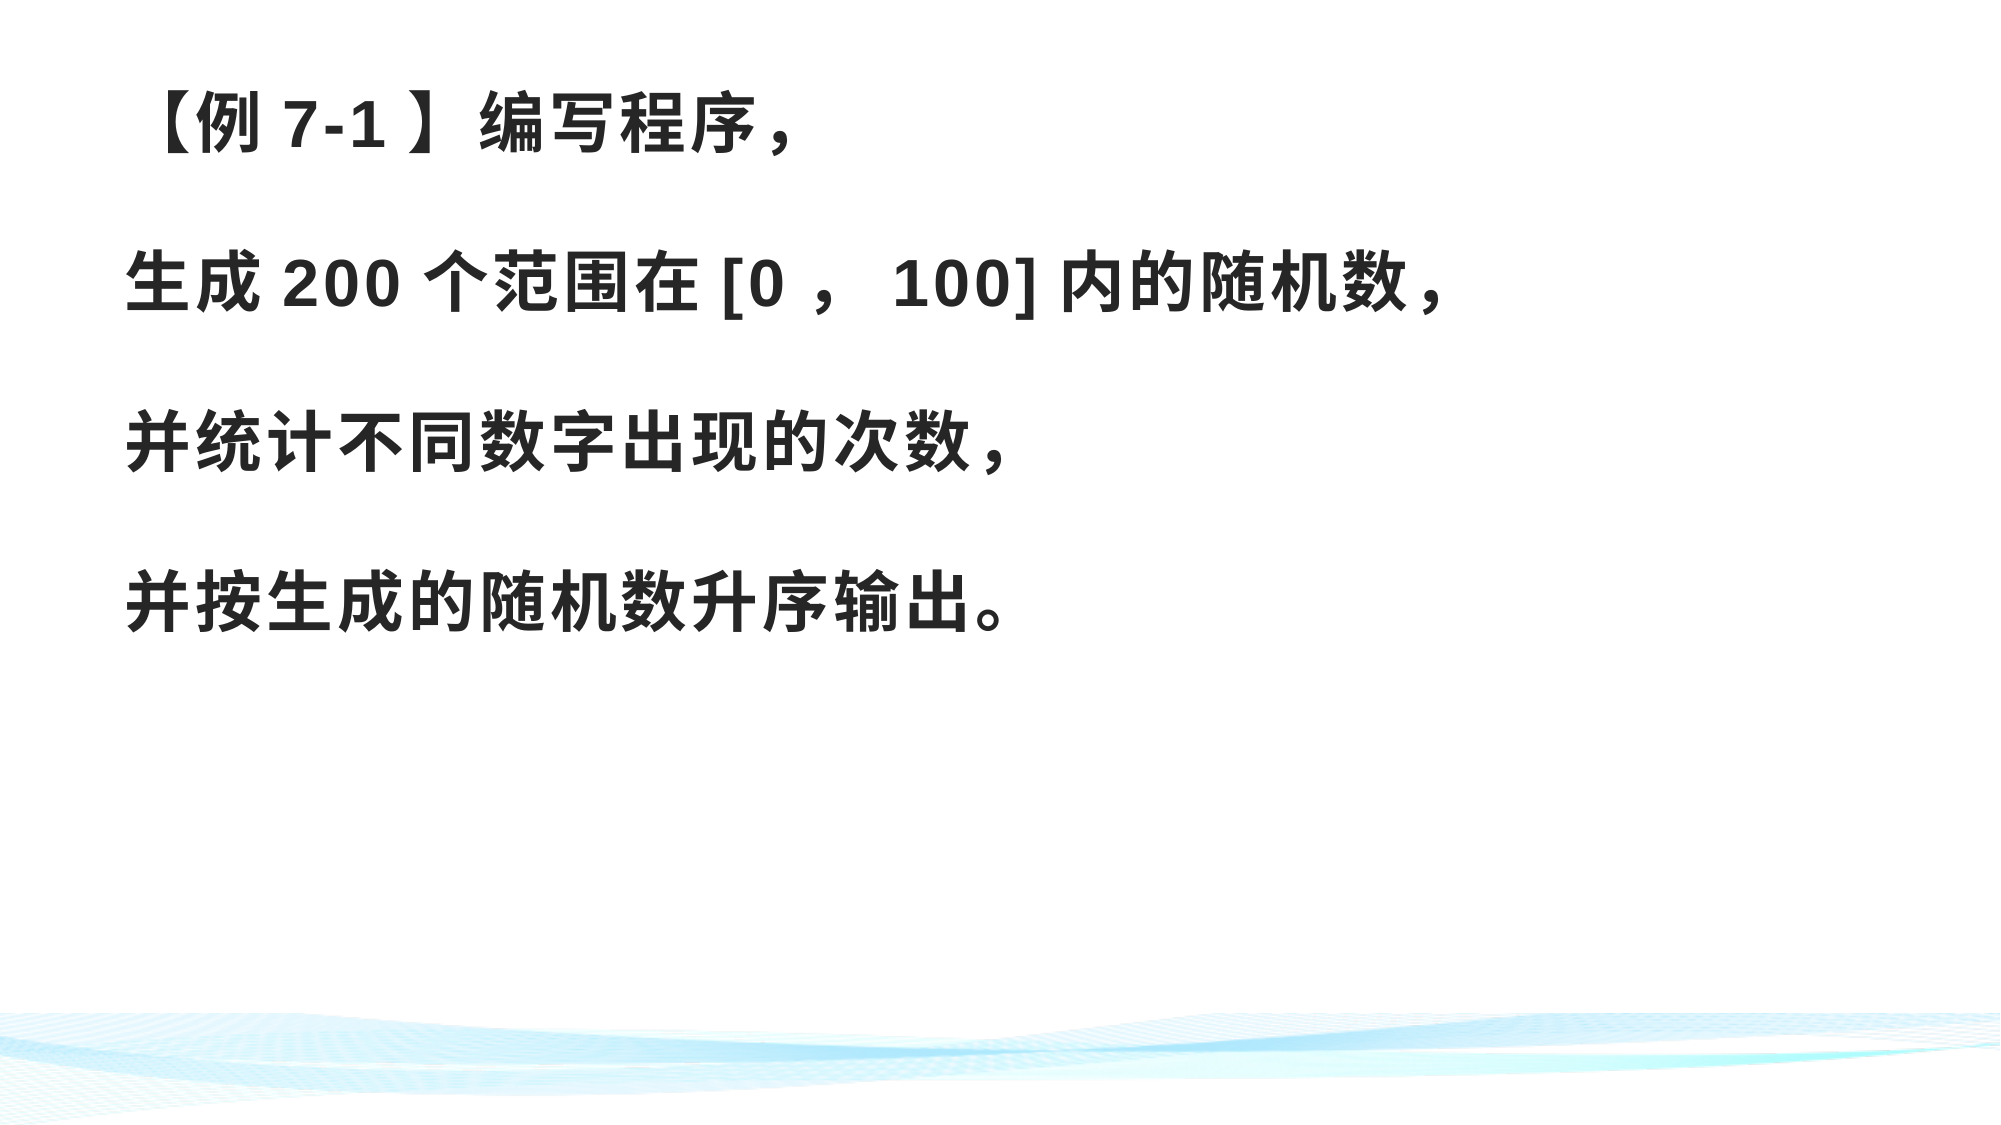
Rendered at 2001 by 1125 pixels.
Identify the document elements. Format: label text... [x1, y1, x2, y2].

title 【例7-1】编写程序， 生成200个范围在[0，100]内的随机数， 并统计不同数字出现的次数， 并按生成的随机数升序输出。 [109, 72, 1891, 1094]
picture [0, 1013, 2000, 1125]
slide_number [1412, 1041, 1856, 1094]
